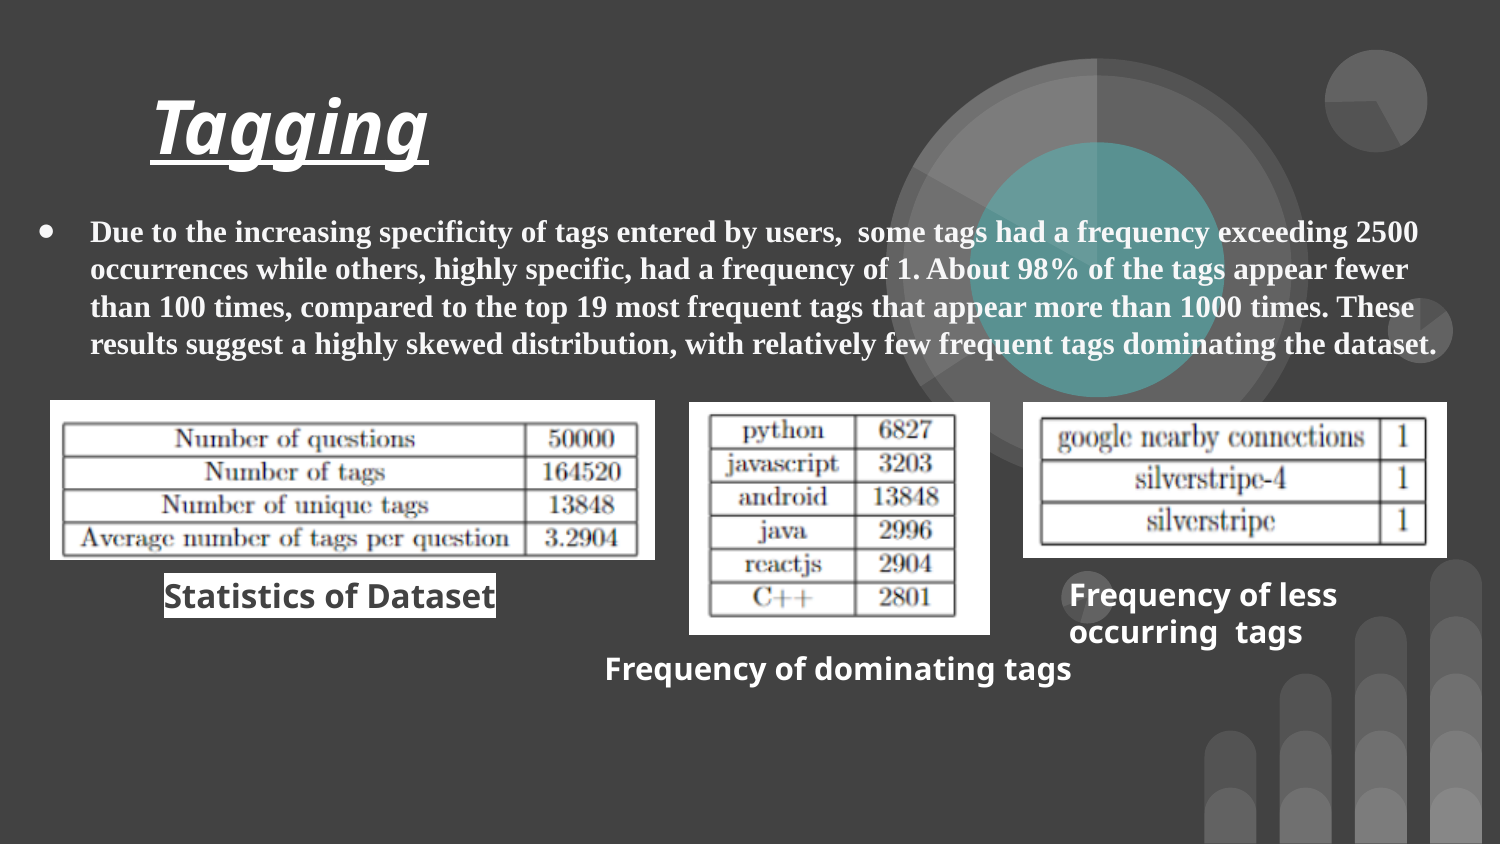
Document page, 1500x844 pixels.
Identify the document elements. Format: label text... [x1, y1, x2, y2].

text_box Statistics of Dataset [148, 560, 683, 630]
title Tagging [135, 51, 1477, 196]
picture [49, 400, 656, 561]
text_box Frequency of dominating tags [589, 634, 1109, 702]
picture [1023, 402, 1448, 558]
subtitle Due to the increasing specificity of tags entered by users, some tags had a frequency exceeding 2500 occurrences while others, highly specific, had a frequency of 1. About 98% of the tags appear fewer than 100 times, compared to the top 19 most frequent tags that appear more than 1000 times. These results suggest a highly skewed distribution, with relatively few frequent tags dominating the dataset. [0, 196, 1477, 716]
picture [688, 402, 990, 635]
text_box Frequency of less occurring tags [1053, 560, 1488, 665]
